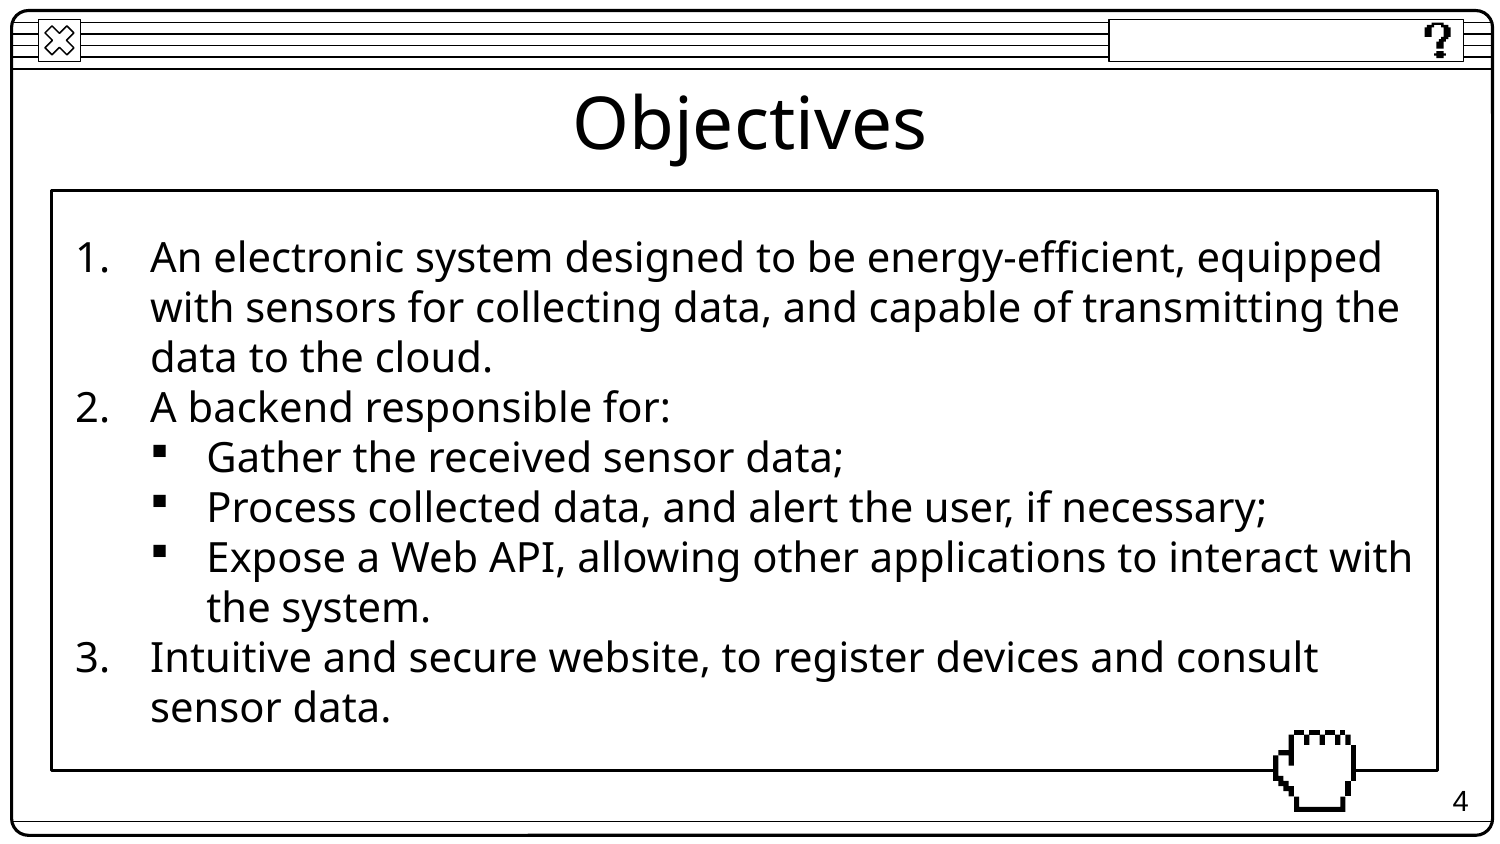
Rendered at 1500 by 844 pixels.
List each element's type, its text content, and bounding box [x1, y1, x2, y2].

subtitle An electronic system designed to be energy-efficient, equipped with sensors for collecting data, and capable of transmitting the data to the cloud. A backend responsible for: Gather the received sensor data; Process collected data, and alert the user, if necessary; Expose a Web API, allowing other applications to interact with the system. Intuitive and secure website, to register devices and consult sensor data. [60, 245, 1438, 717]
text_box [51, 190, 1438, 771]
title Objectives [118, 72, 1382, 167]
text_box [1273, 729, 1356, 813]
text_box 4 [1437, 774, 1484, 825]
